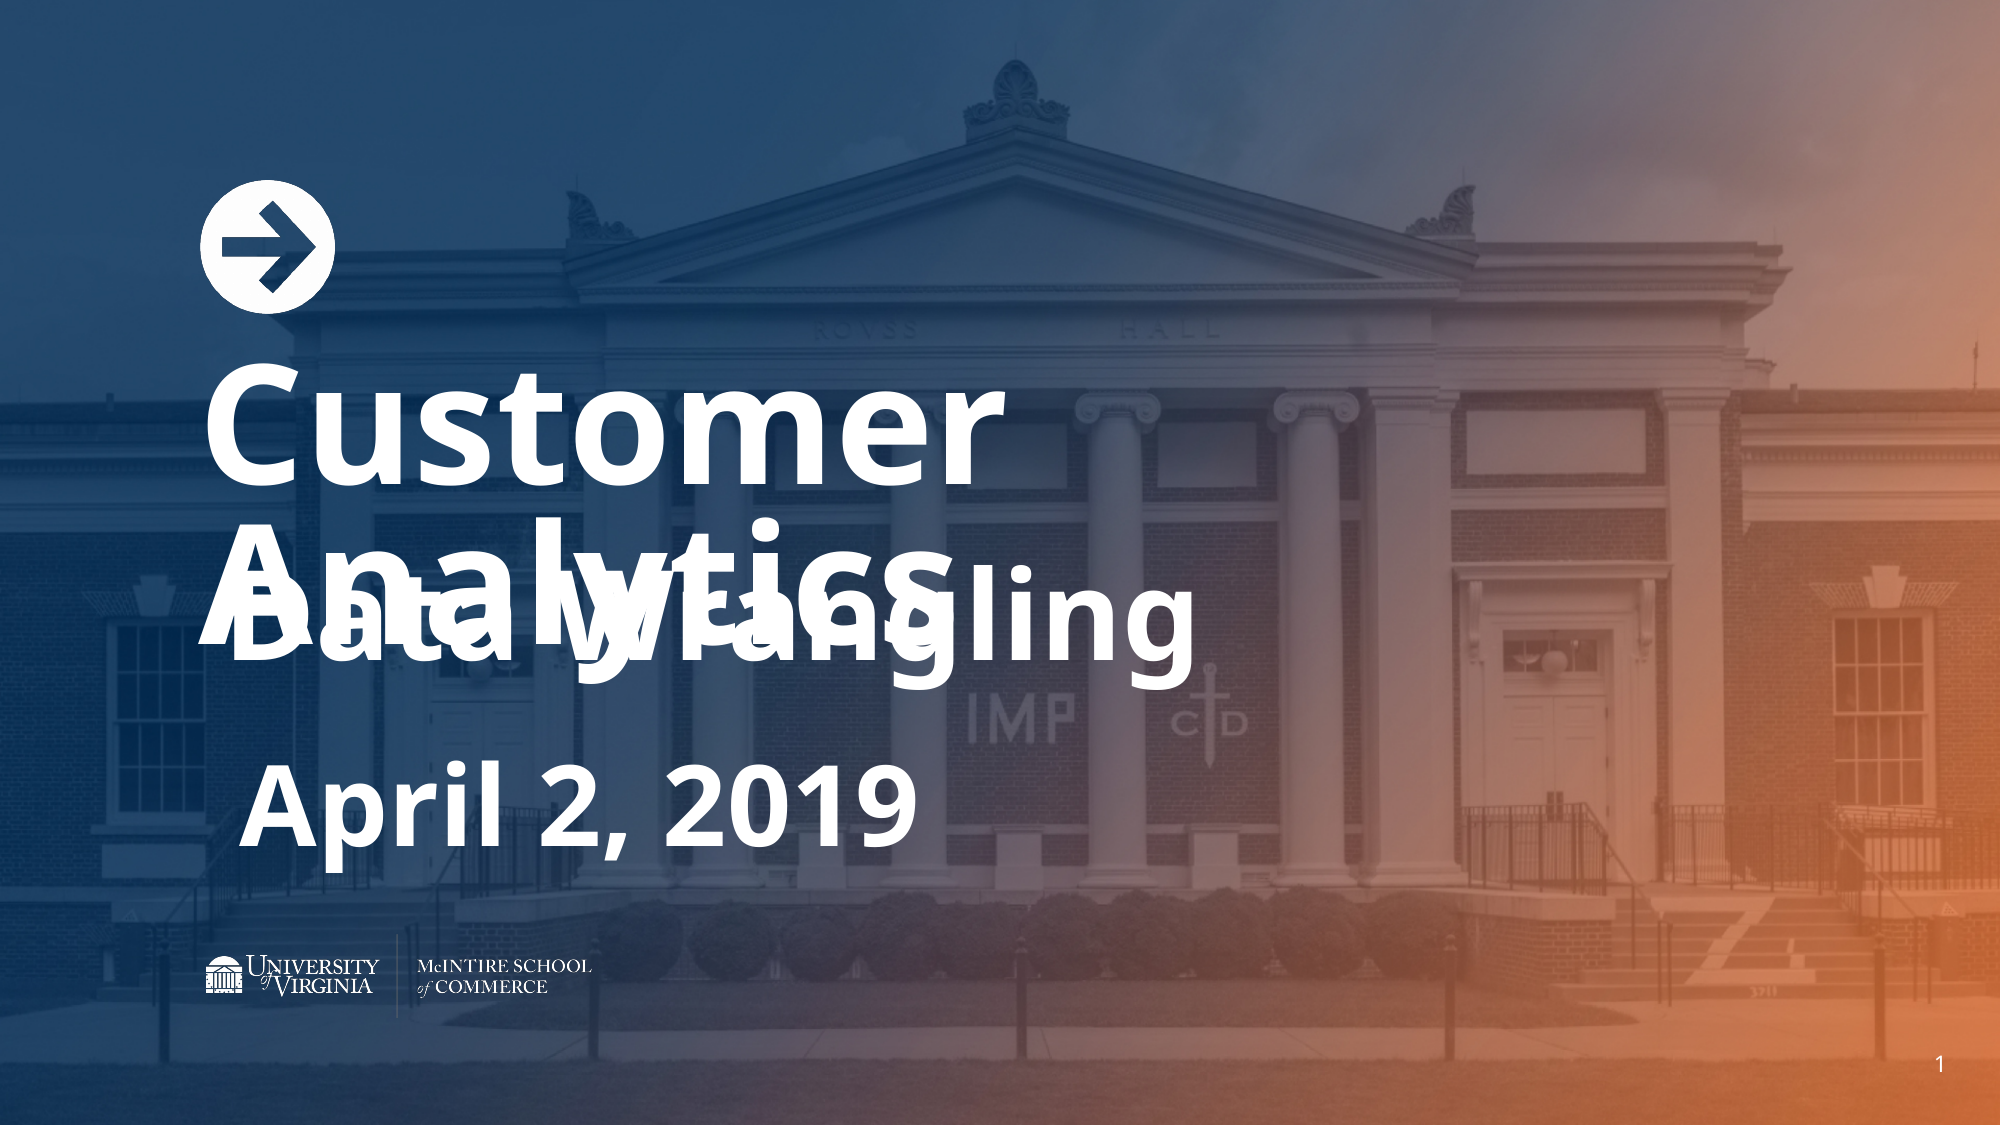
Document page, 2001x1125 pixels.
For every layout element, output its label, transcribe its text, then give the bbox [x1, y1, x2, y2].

text_box Data Wrangling [208, 517, 1682, 660]
slide_number 1 [1552, 1042, 1962, 1088]
picture [0, 0, 2000, 1125]
title Customer Analytics [183, 350, 1682, 493]
text_box April 2, 2019 [224, 701, 1410, 844]
